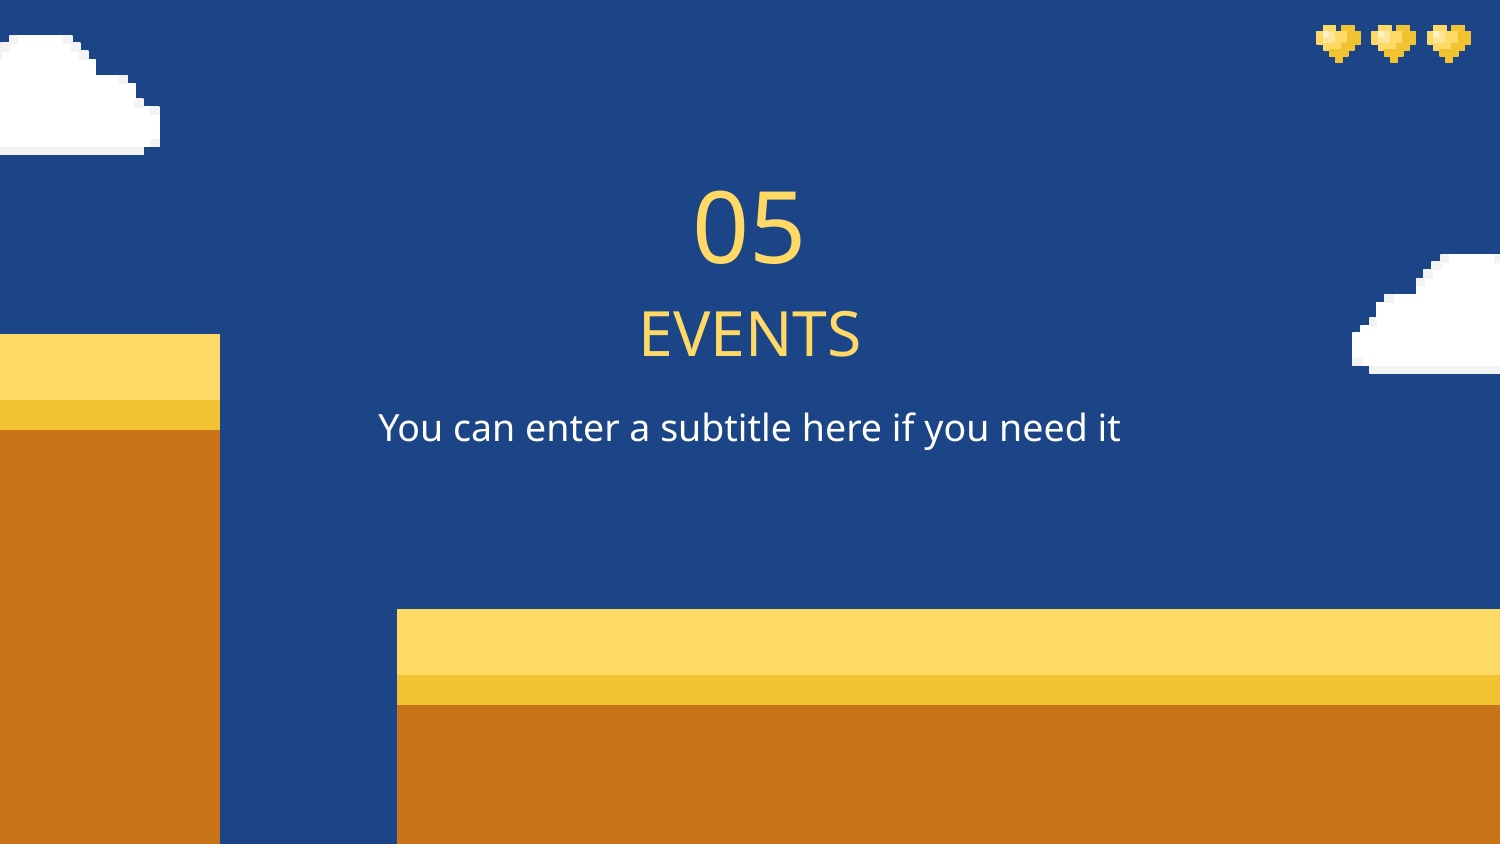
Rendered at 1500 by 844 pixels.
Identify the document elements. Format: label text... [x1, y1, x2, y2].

title EVENTS [218, 299, 1282, 401]
title 05 [51, 181, 1449, 299]
subtitle You can enter a subtitle here if you need it [287, 388, 1213, 519]
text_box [1427, 25, 1471, 63]
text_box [1371, 25, 1416, 63]
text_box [1316, 25, 1361, 63]
